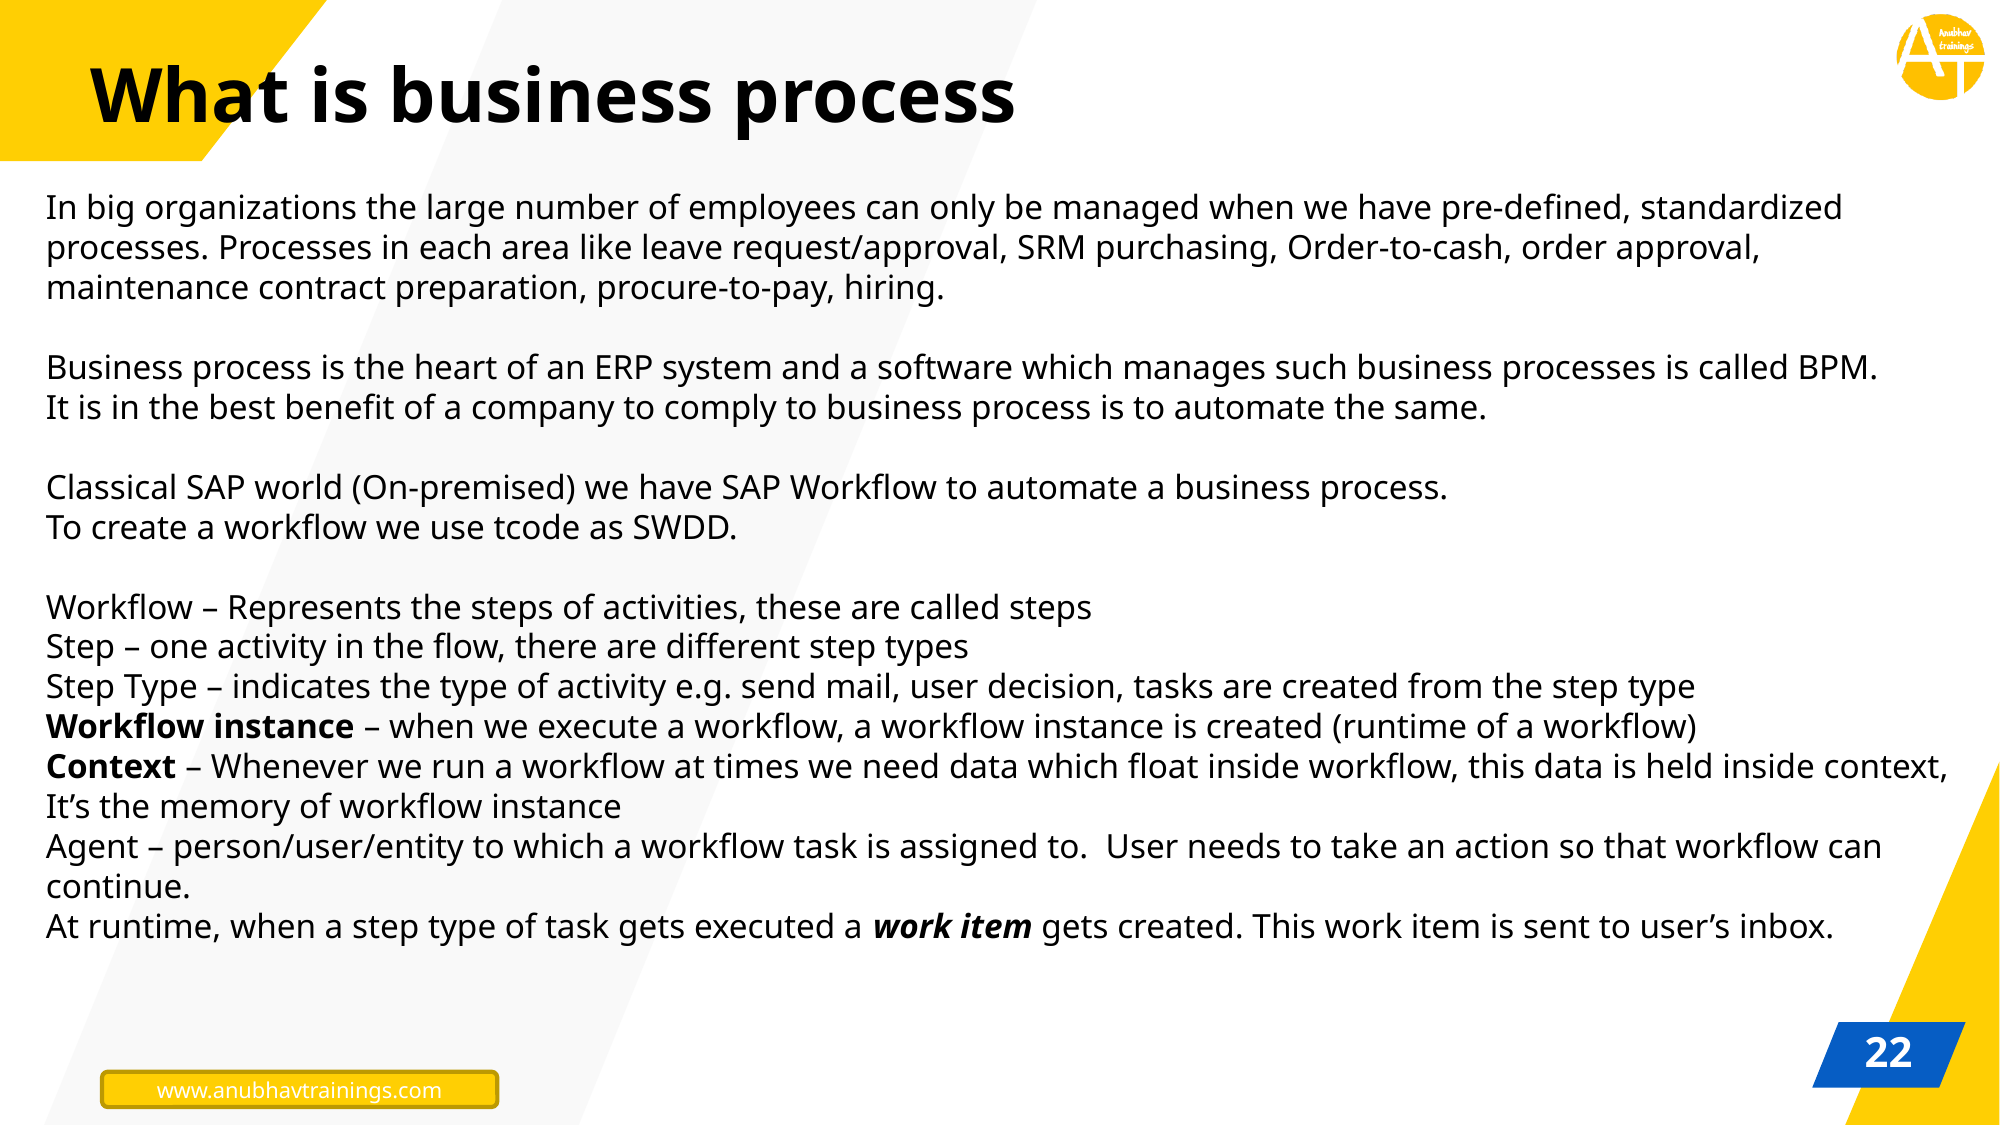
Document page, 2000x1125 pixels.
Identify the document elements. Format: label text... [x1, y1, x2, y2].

text_box www.anubhavtrainings.com [99, 1069, 500, 1110]
picture [1888, 8, 1989, 108]
slide_number 22 [1847, 1024, 1931, 1086]
text_box In big organizations the large number of employees can only be managed when we have pre-defined, standardized processes. Processes in each area like leave request/approval, SRM purchasing, Order-to-cash, order approval, maintenance contract preparation, procure-to-pay, hiring. Business process is the heart of an ERP system and a software which manages such business processes is called BPM. It is in the best benefit of a company to comply to business process is to automate the same. Classical SAP world (On-premised) we have SAP Workflow to automate a business process. To create a workflow we use tcode as SWDD. Workflow – Represents the steps of activities, these are called steps Step – one activity in the flow, there are different step types Step Type – indicates the type of activity e.g. send mail, user decision, tasks are created from the step type Workflow instance – when we execute a workflow, a workflow instance is created (runtime of a workflow) Context – Whenever we run a workflow at times we need data which float inside workflow, this data is held inside context, It’s the memory of workflow instance Agent – person/user/entity to which a workflow task is assigned to. User needs to take an action so that workflow can continue. At runtime, when a step type of task gets executed a work item gets created. This work item is sent to user’s inbox. [31, 179, 1969, 1003]
title What is business process [90, 31, 1847, 148]
text_box [0, 0, 329, 164]
